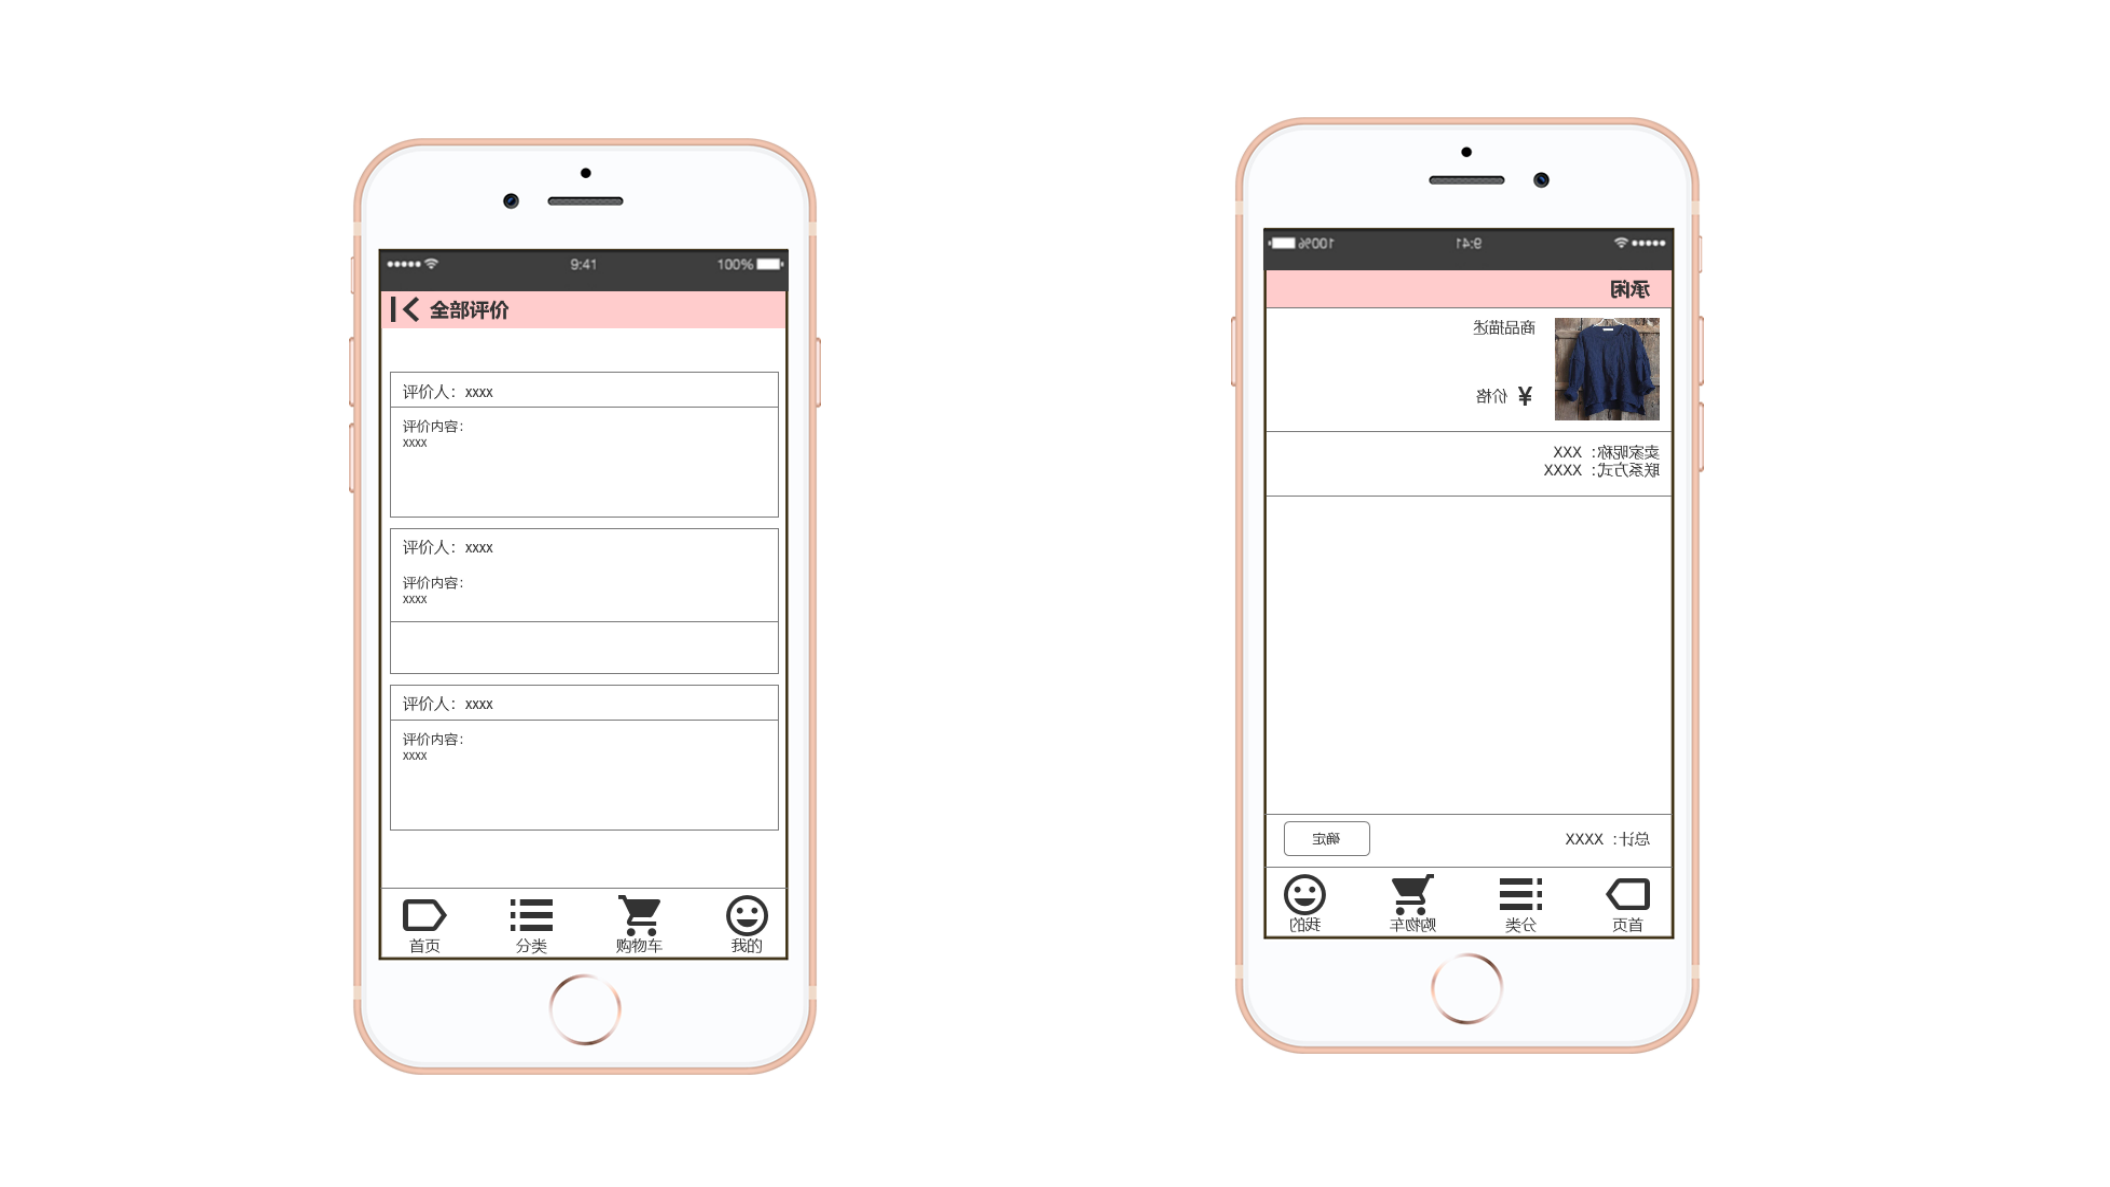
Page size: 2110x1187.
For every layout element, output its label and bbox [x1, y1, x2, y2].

picture [349, 138, 821, 1096]
picture [1231, 117, 1704, 1075]
